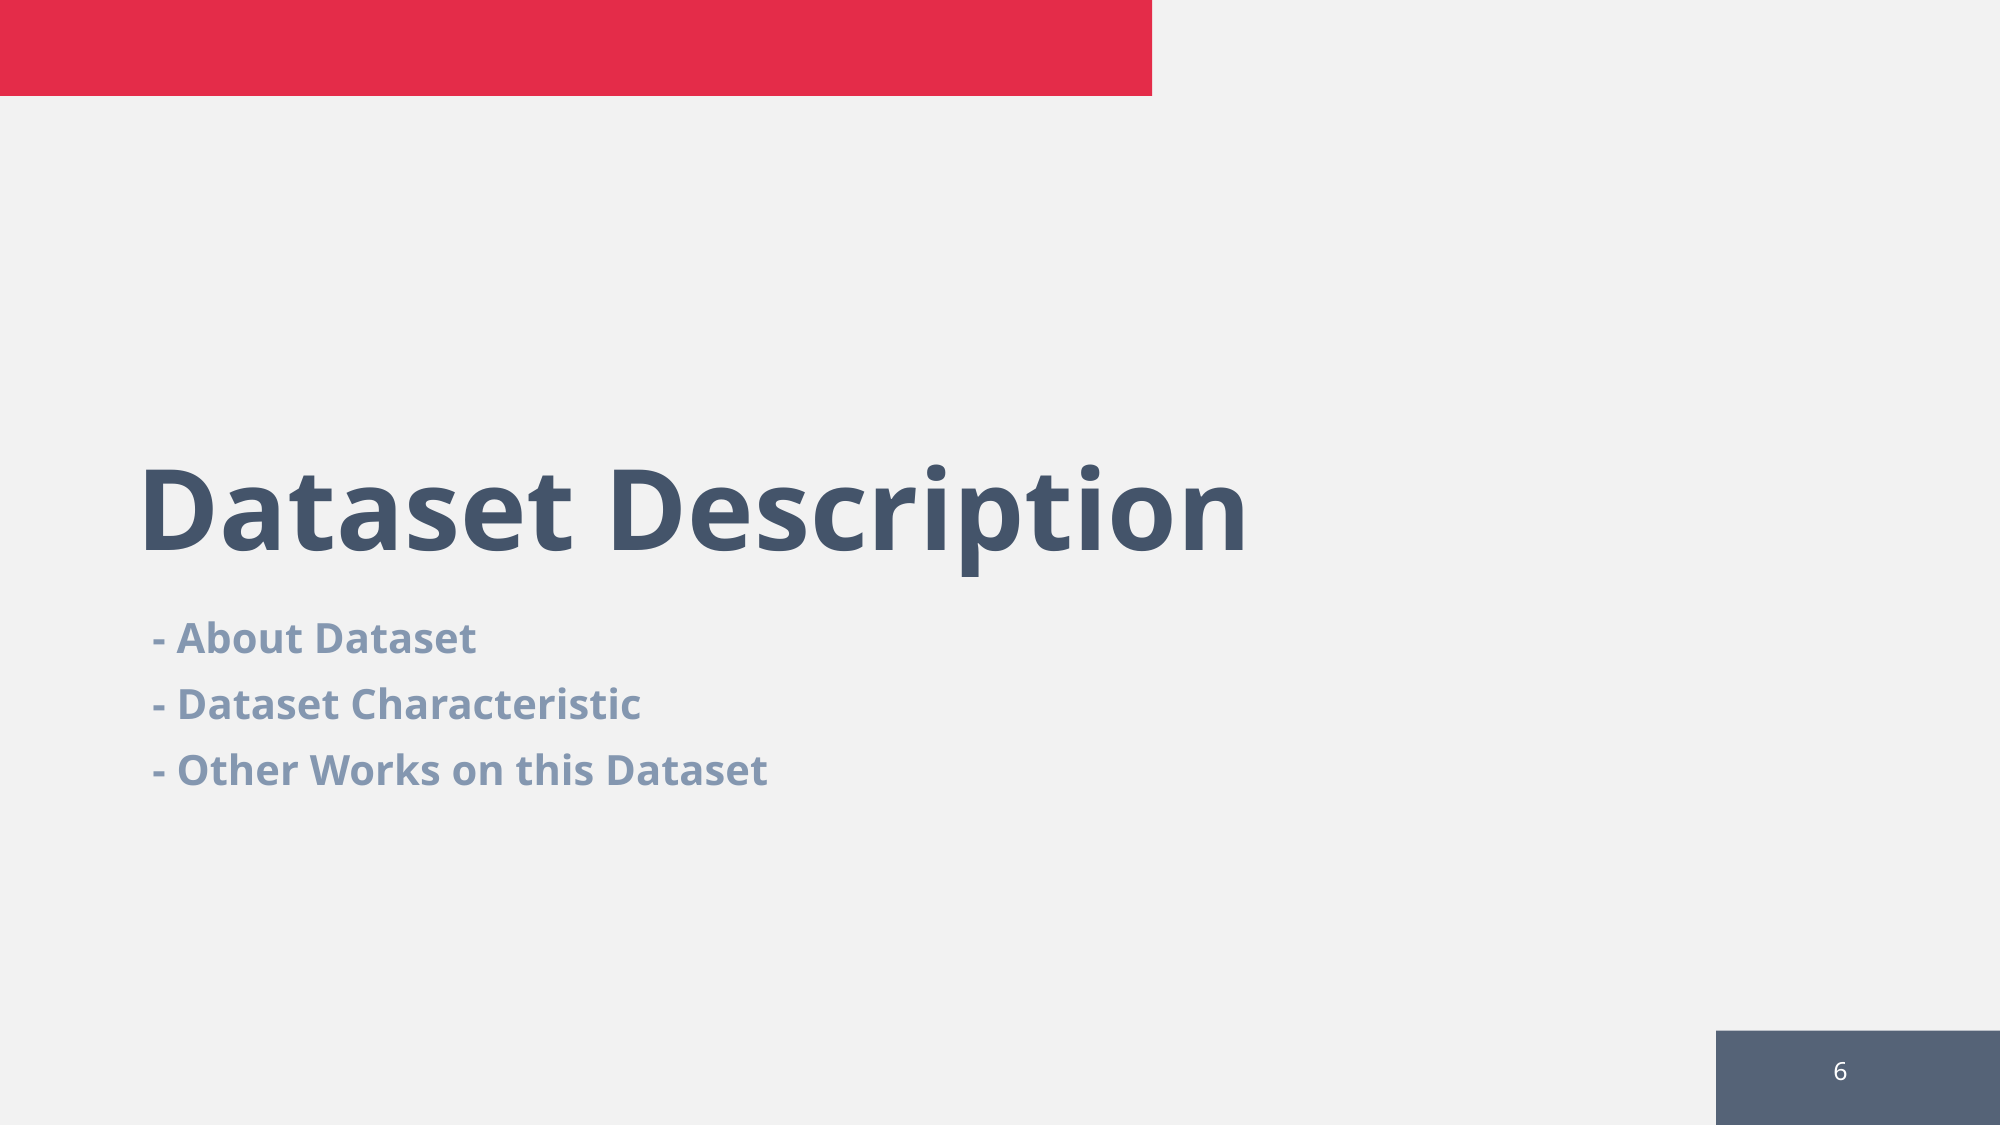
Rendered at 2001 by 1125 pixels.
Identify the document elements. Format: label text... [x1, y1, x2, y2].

list - About Dataset - Dataset Characteristic - Other Works on this Dataset [137, 610, 1863, 881]
slide_number 6 [1412, 1042, 1863, 1103]
title Dataset Description [136, 453, 1862, 576]
